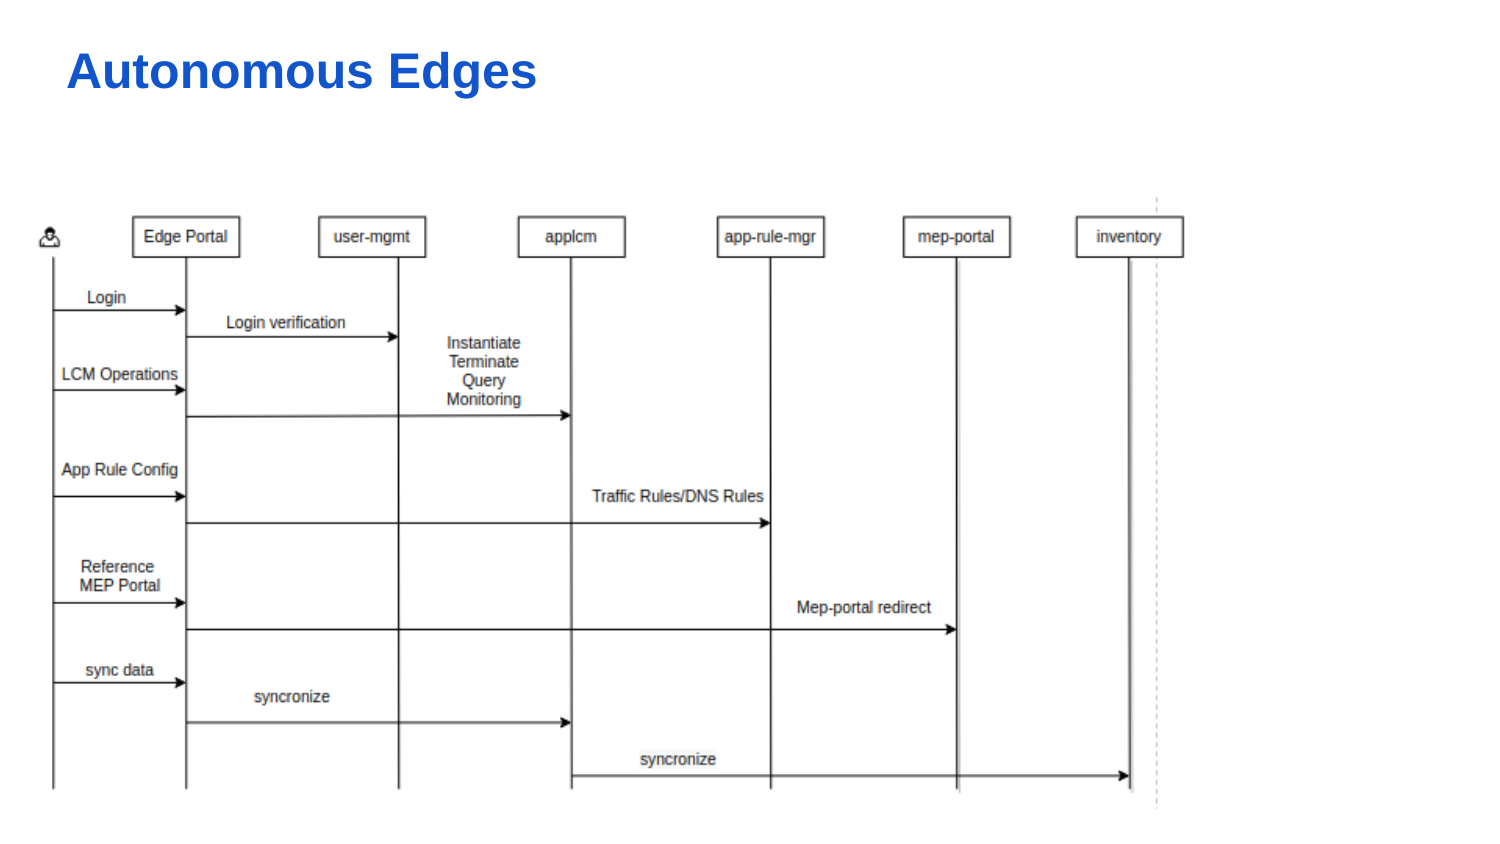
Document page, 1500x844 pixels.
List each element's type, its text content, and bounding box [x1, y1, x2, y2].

title Autonomous Edges [51, 23, 1449, 117]
picture [25, 193, 1200, 809]
